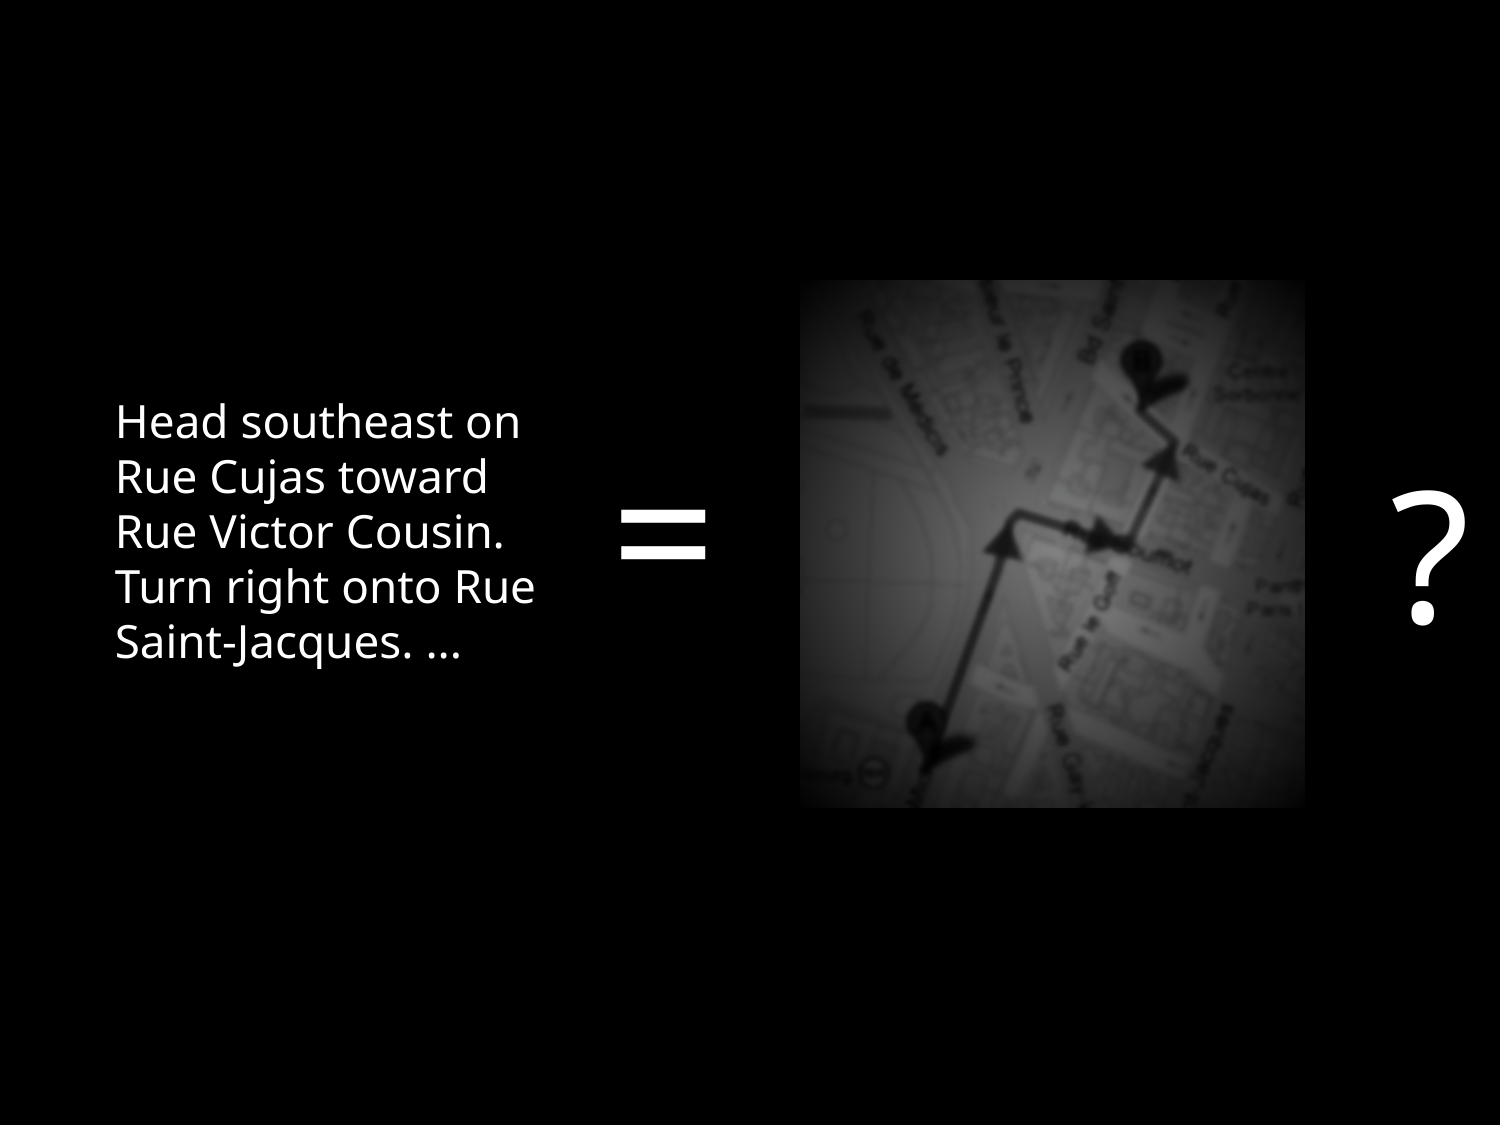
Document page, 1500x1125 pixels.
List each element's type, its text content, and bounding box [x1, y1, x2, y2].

text_box = [596, 408, 791, 644]
text_box Head southeast on Rue Cujas toward Rue Victor Cousin. Turn right onto Rue Saint-Jacques. ... [100, 385, 591, 675]
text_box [796, 278, 1313, 811]
text_box ? [1375, 432, 1500, 668]
